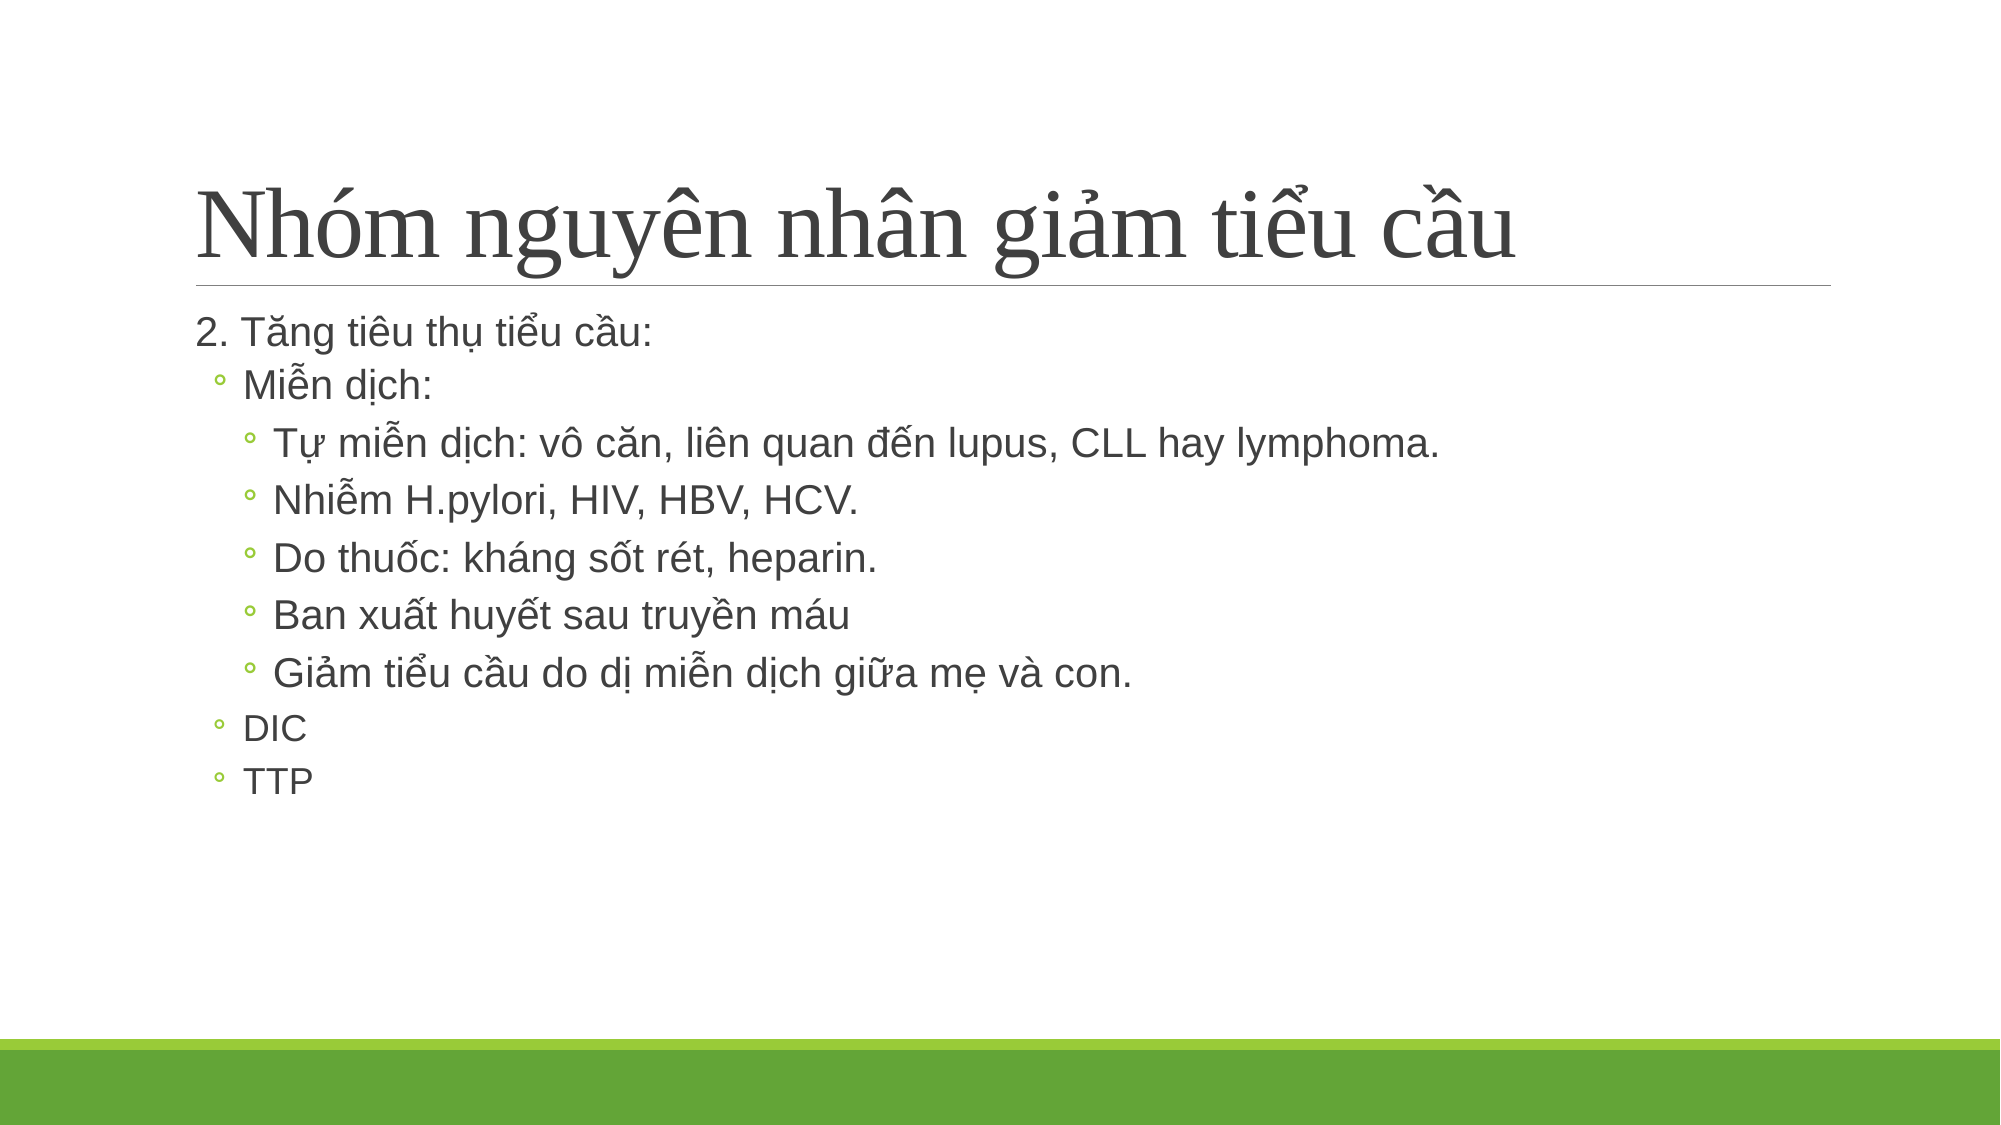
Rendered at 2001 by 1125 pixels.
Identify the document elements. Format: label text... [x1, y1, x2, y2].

title Nhóm nguyên nhân giảm tiểu cầu [180, 47, 1830, 285]
list 2. Tăng tiêu thụ tiểu cầu: Miễn dịch: Tự miễn dịch: vô căn, liên quan đến lupus, CLL hay lymphoma. Nhiễm H.pylori, HIV, HBV, HCV. Do thuốc: kháng sốt rét, heparin. Ban xuất huyết sau truyền máu Giảm tiểu cầu do dị miễn dịch giữa mẹ và con. DIC TTP [180, 302, 1830, 963]
